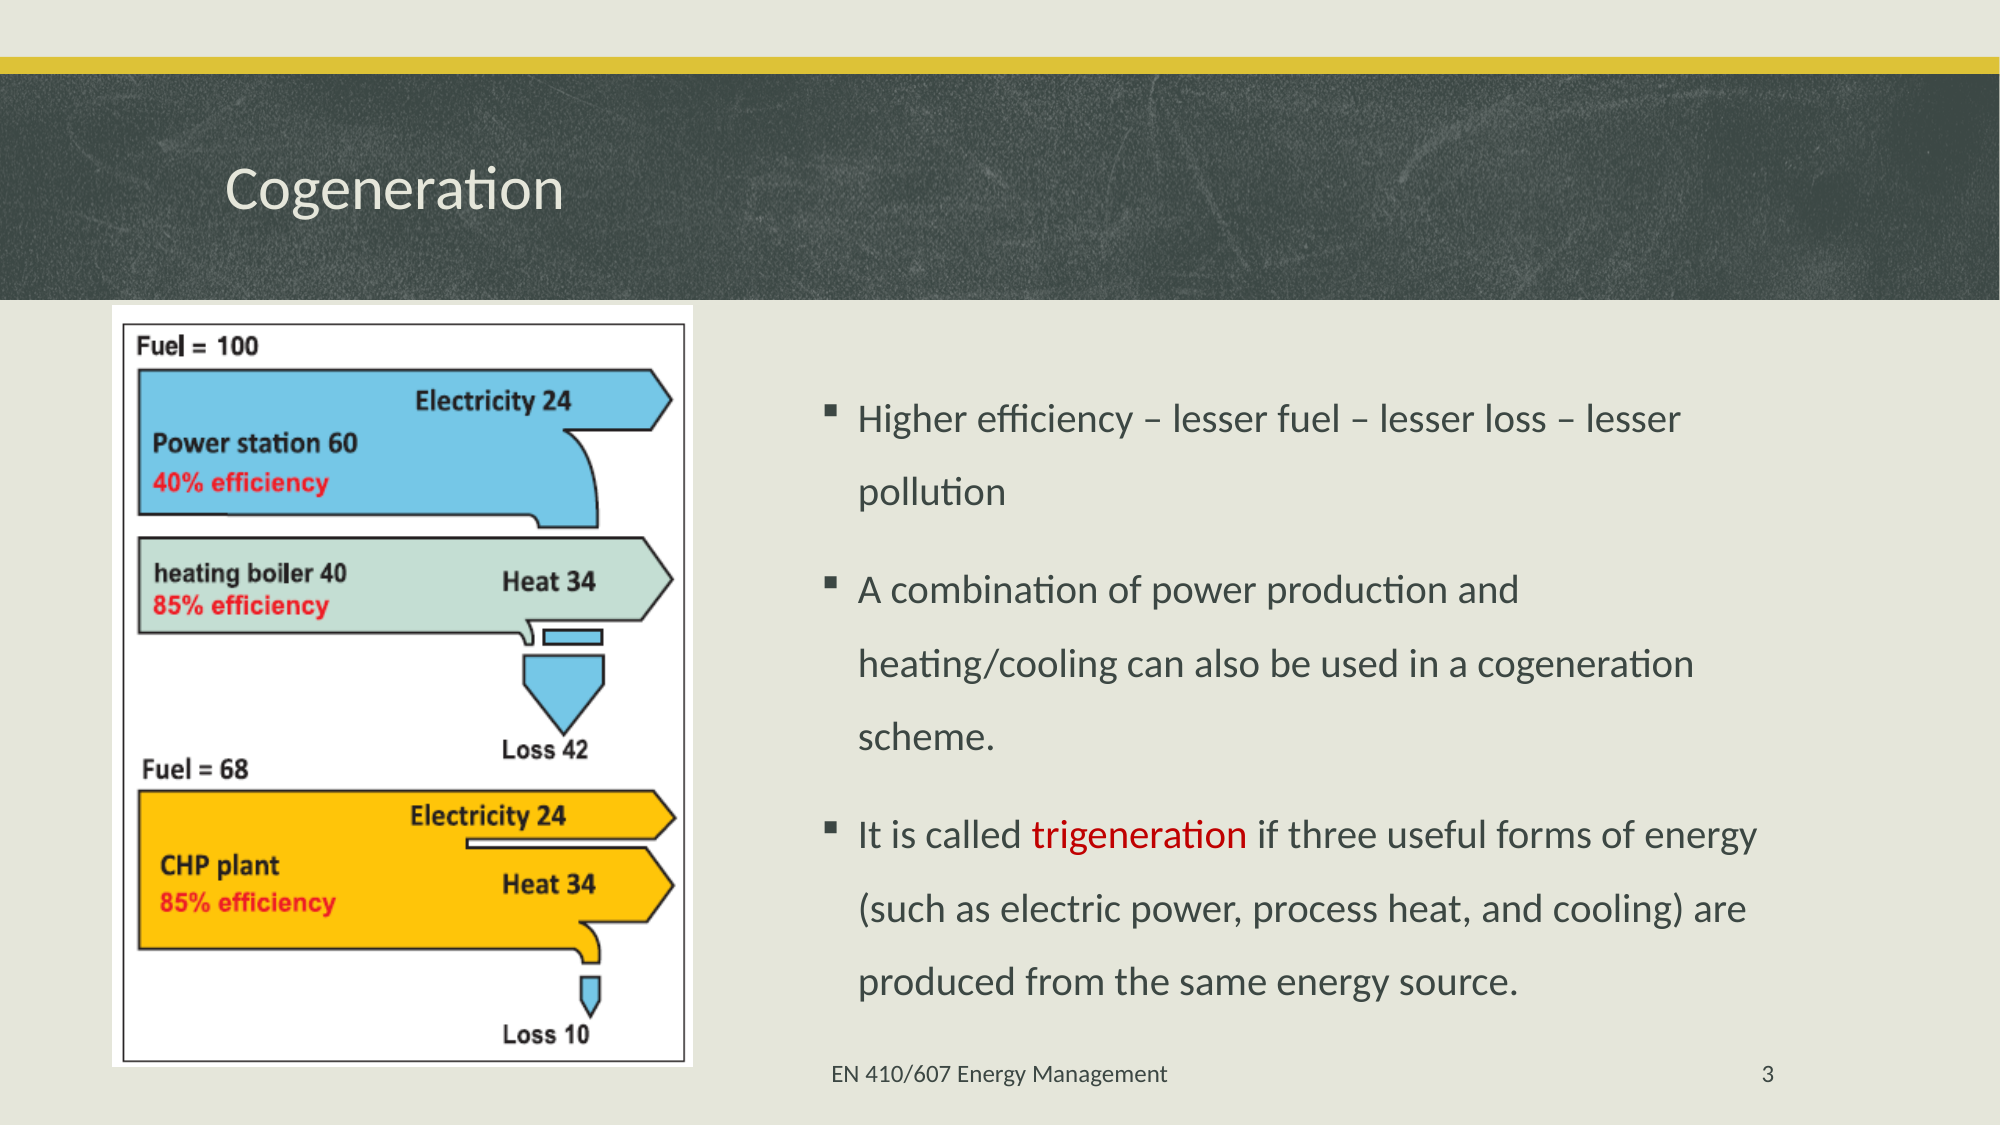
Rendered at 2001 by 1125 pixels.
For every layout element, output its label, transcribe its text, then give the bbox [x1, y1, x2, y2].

picture [0, 74, 2000, 300]
footer EN 410/607 Energy Management [533, 1042, 1466, 1103]
picture [112, 305, 693, 1067]
title Cogeneration [210, 76, 1790, 300]
list Higher efficiency – lesser fuel – lesser loss – lesser pollution A combination of power production and heating/cooling can also be used in a cogeneration scheme. It is called trigeneration if three useful forms of energy (such as electric power, process heat, and cooling) are produced from the same energy source. [806, 359, 1790, 1014]
slide_number 3 [1466, 1042, 1790, 1103]
